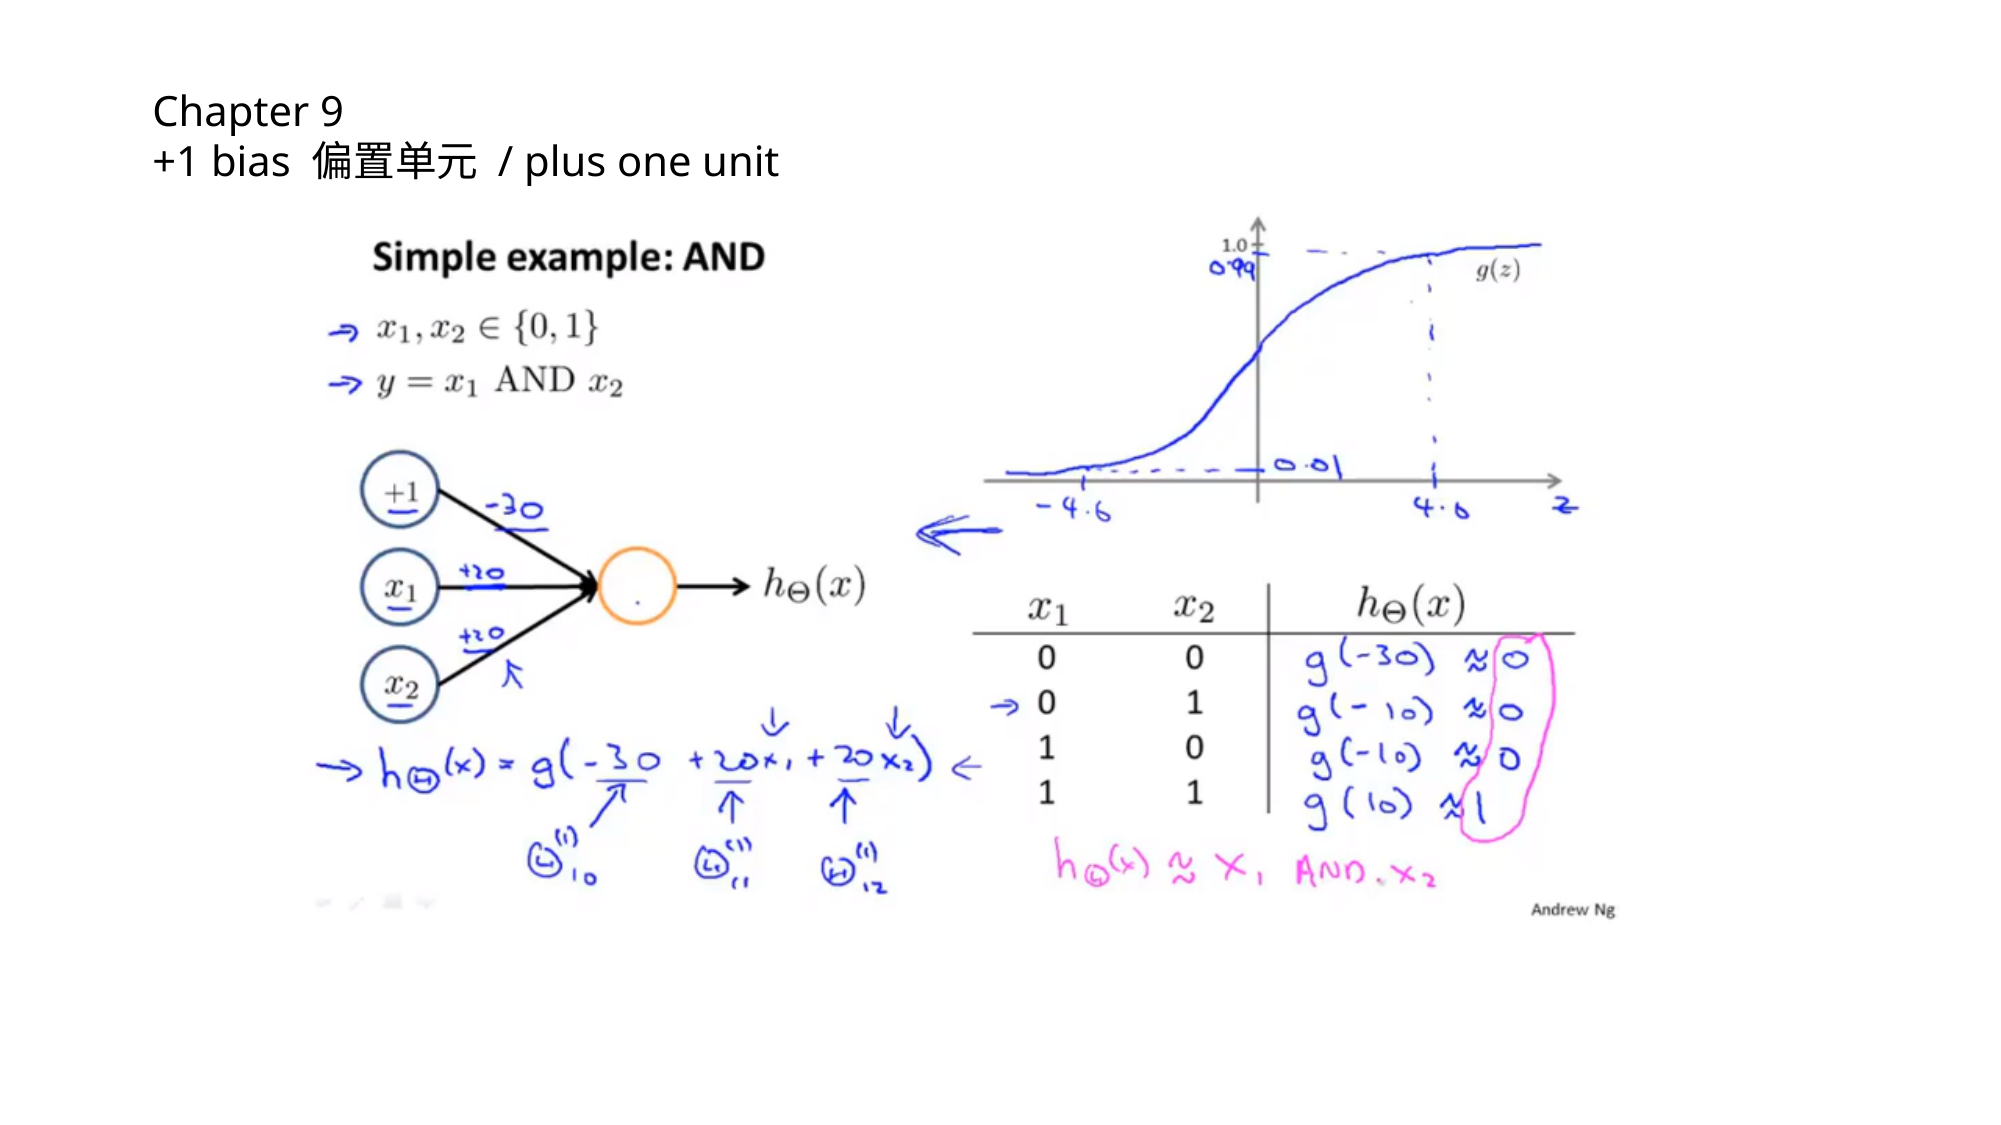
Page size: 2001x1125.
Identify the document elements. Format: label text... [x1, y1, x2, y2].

text_box Chapter 9 +1 bias 偏置单元 / plus one unit [137, 77, 1802, 193]
picture [289, 210, 1649, 937]
